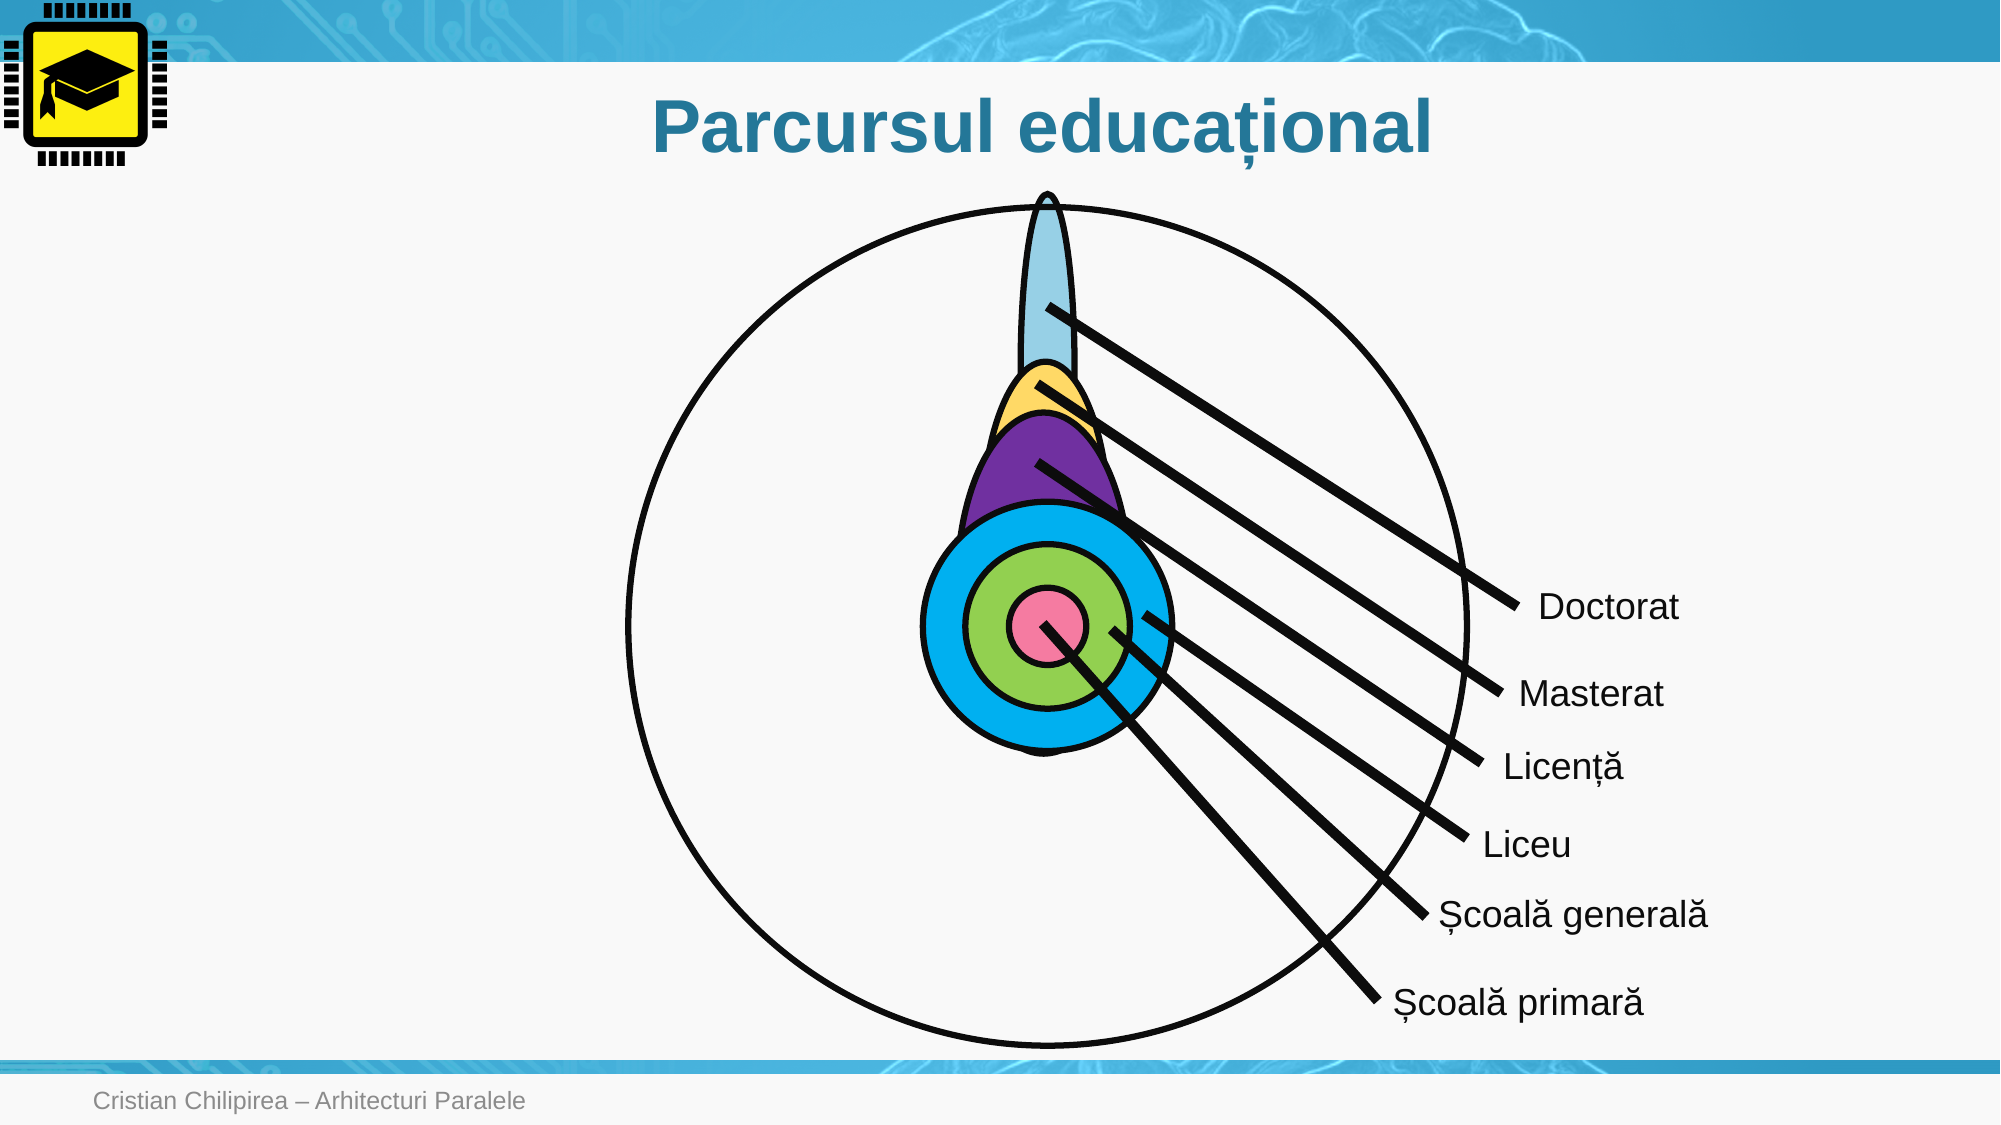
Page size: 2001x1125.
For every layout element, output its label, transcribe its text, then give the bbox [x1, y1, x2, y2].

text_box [1042, 764, 1377, 1002]
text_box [1036, 694, 1482, 764]
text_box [1111, 764, 1426, 917]
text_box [1047, 306, 1518, 607]
text_box Școală primară [1377, 971, 1660, 1031]
text_box Liceu [1467, 812, 1587, 873]
text_box Școală generală [1423, 882, 1724, 943]
text_box Doctorat [1523, 574, 1695, 635]
text_box Licență [1488, 735, 1639, 795]
title Parcursul educațional [170, 76, 1915, 180]
footer Cristian Chilipirea – Arhitecturi Paralele [77, 1073, 1338, 1125]
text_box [1036, 383, 1502, 694]
text_box [1036, 192, 1059, 206]
text_box [627, 205, 1320, 1047]
picture [0, 1060, 2000, 1074]
text_box Masterat [1503, 662, 1680, 722]
picture [0, 0, 2000, 166]
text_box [1144, 764, 1467, 839]
